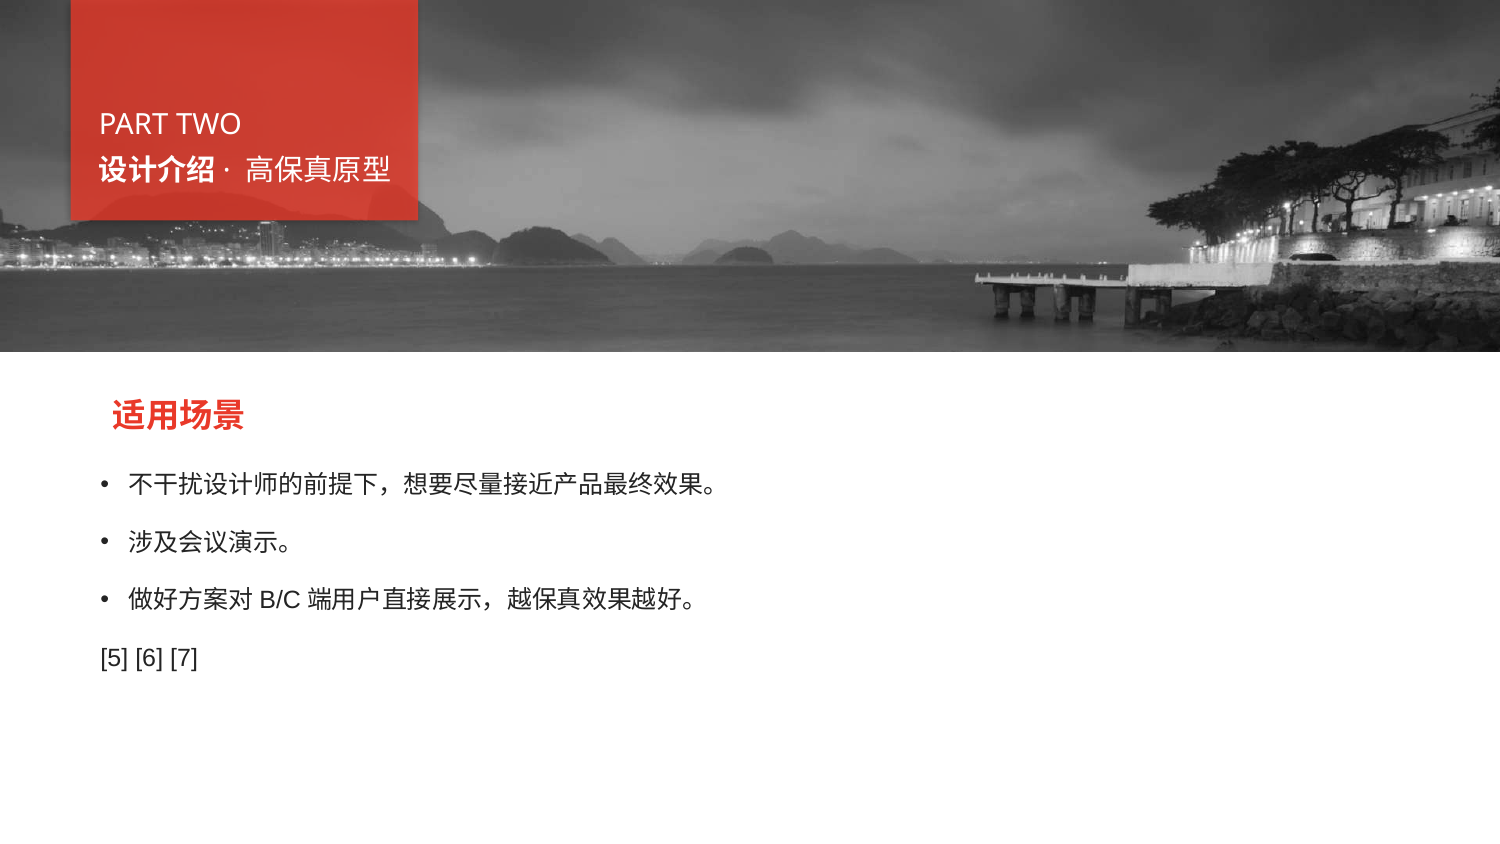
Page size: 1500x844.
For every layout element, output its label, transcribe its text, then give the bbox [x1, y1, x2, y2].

text_box 不干扰设计师的前提下，想要尽量接近产品最终效果。 涉及会议演示。 做好方案对B/C端用户直接展示，越保真效果越好。 [5] [6] [7] [84, 446, 997, 679]
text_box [70, 0, 435, 221]
text_box 适用场景 [98, 386, 402, 441]
picture [0, 0, 1500, 352]
